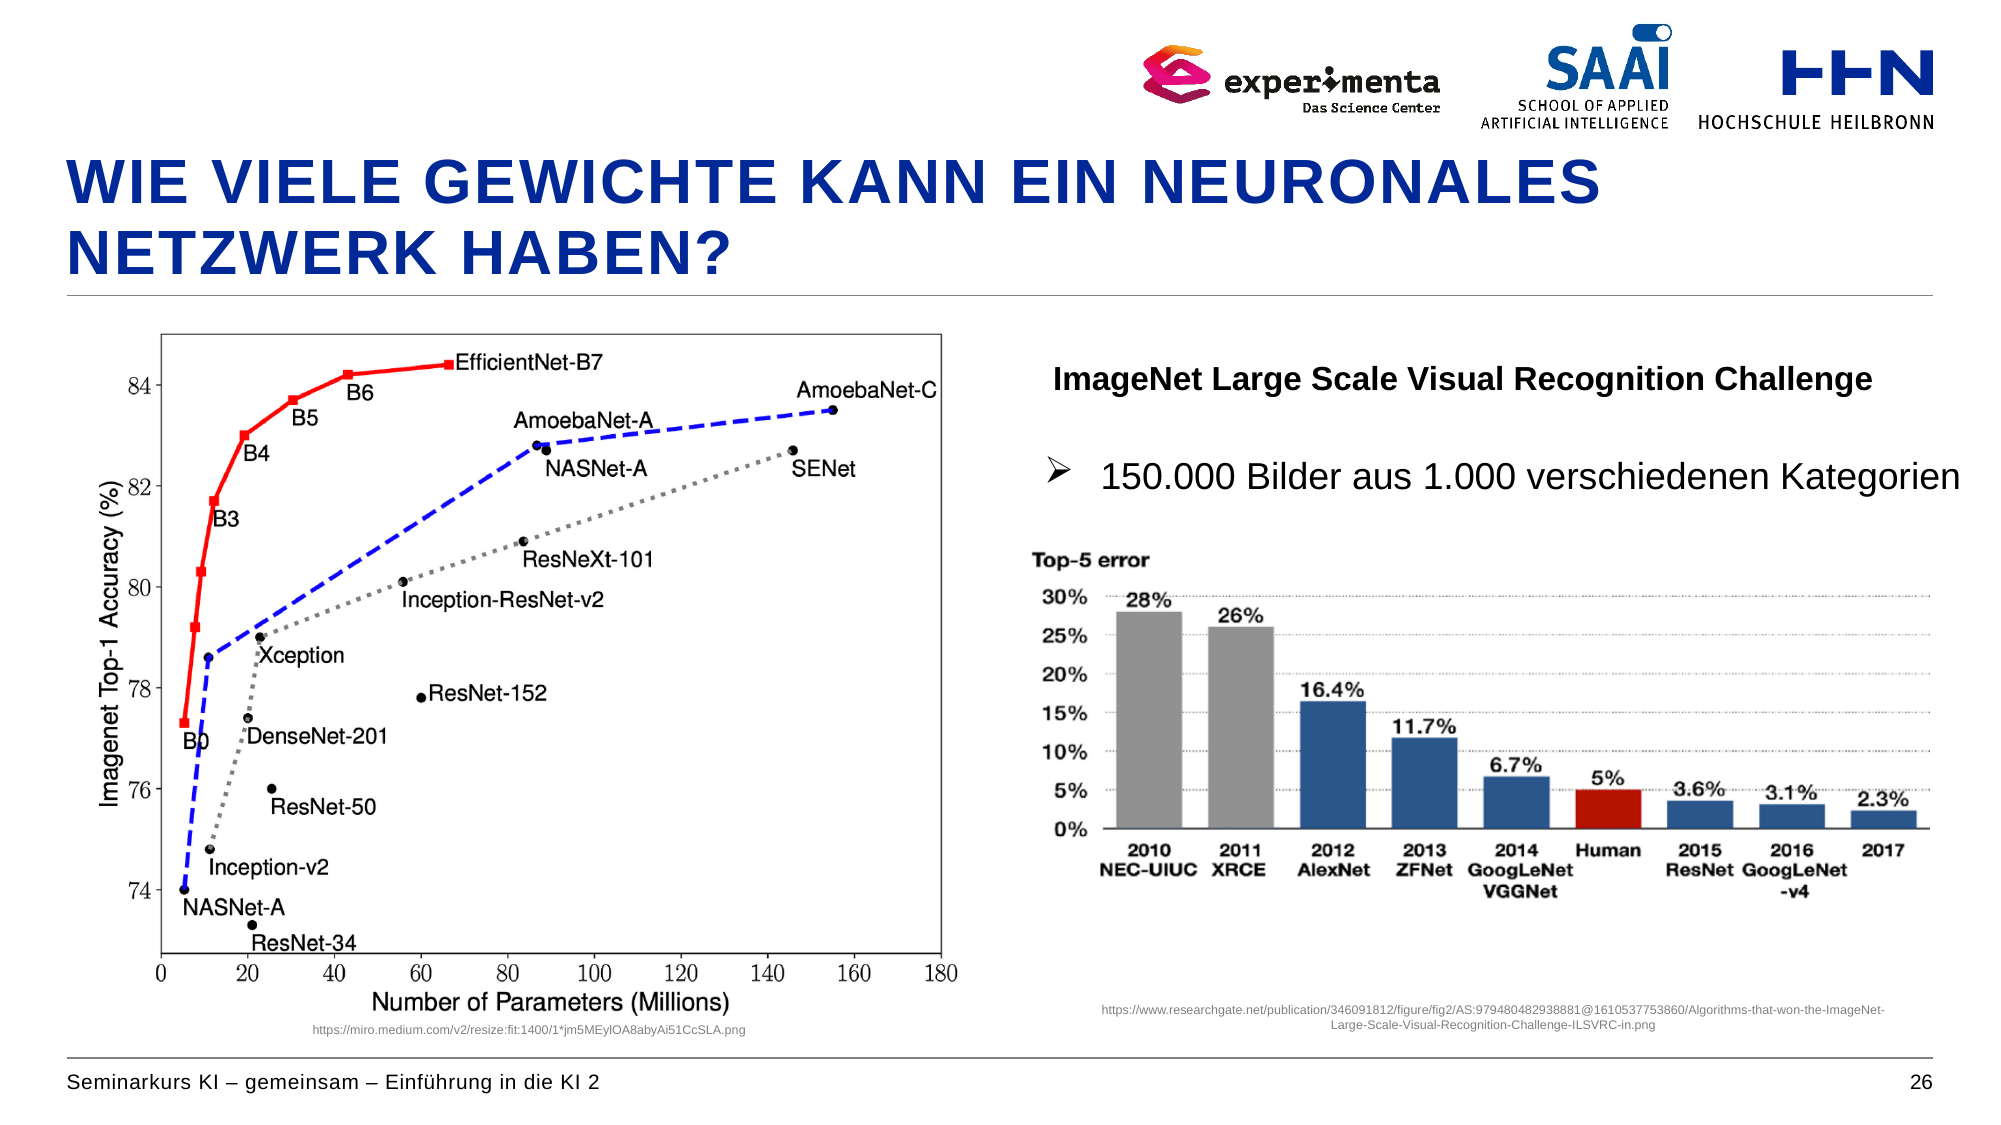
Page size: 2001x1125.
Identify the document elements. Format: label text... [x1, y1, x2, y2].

footer Seminarkurs KI – gemeinsam – Einführung in die KI 2 [66, 1068, 1277, 1105]
text_box ImageNet Large Scale Visual Recognition Challenge [1012, 355, 1916, 436]
text_box 150.000 Bilder aus 1.000 verschiedenen Kategorien [1029, 421, 2000, 505]
picture [1085, 1, 1677, 147]
text_box https://miro.medium.com/v2/resize:fit:1400/1*jm5MEylOA8abyAi51CcSLA.png [107, 1021, 951, 1044]
picture [1029, 545, 1931, 903]
slide_number 26 [1621, 1068, 1933, 1105]
picture [92, 326, 966, 1021]
text_box https://www.researchgate.net/publication/346091812/figure/fig2/AS:979480482938881@1610537753860/Algorithms-that-won-the-ImageNet-Large-Scale-Visual-Recognition-Challenge-ILSVRC-in.png [1071, 994, 1916, 1040]
title Wie Viele Gewichte kann ein neuronales Netzwerk haben? [66, 147, 1933, 290]
